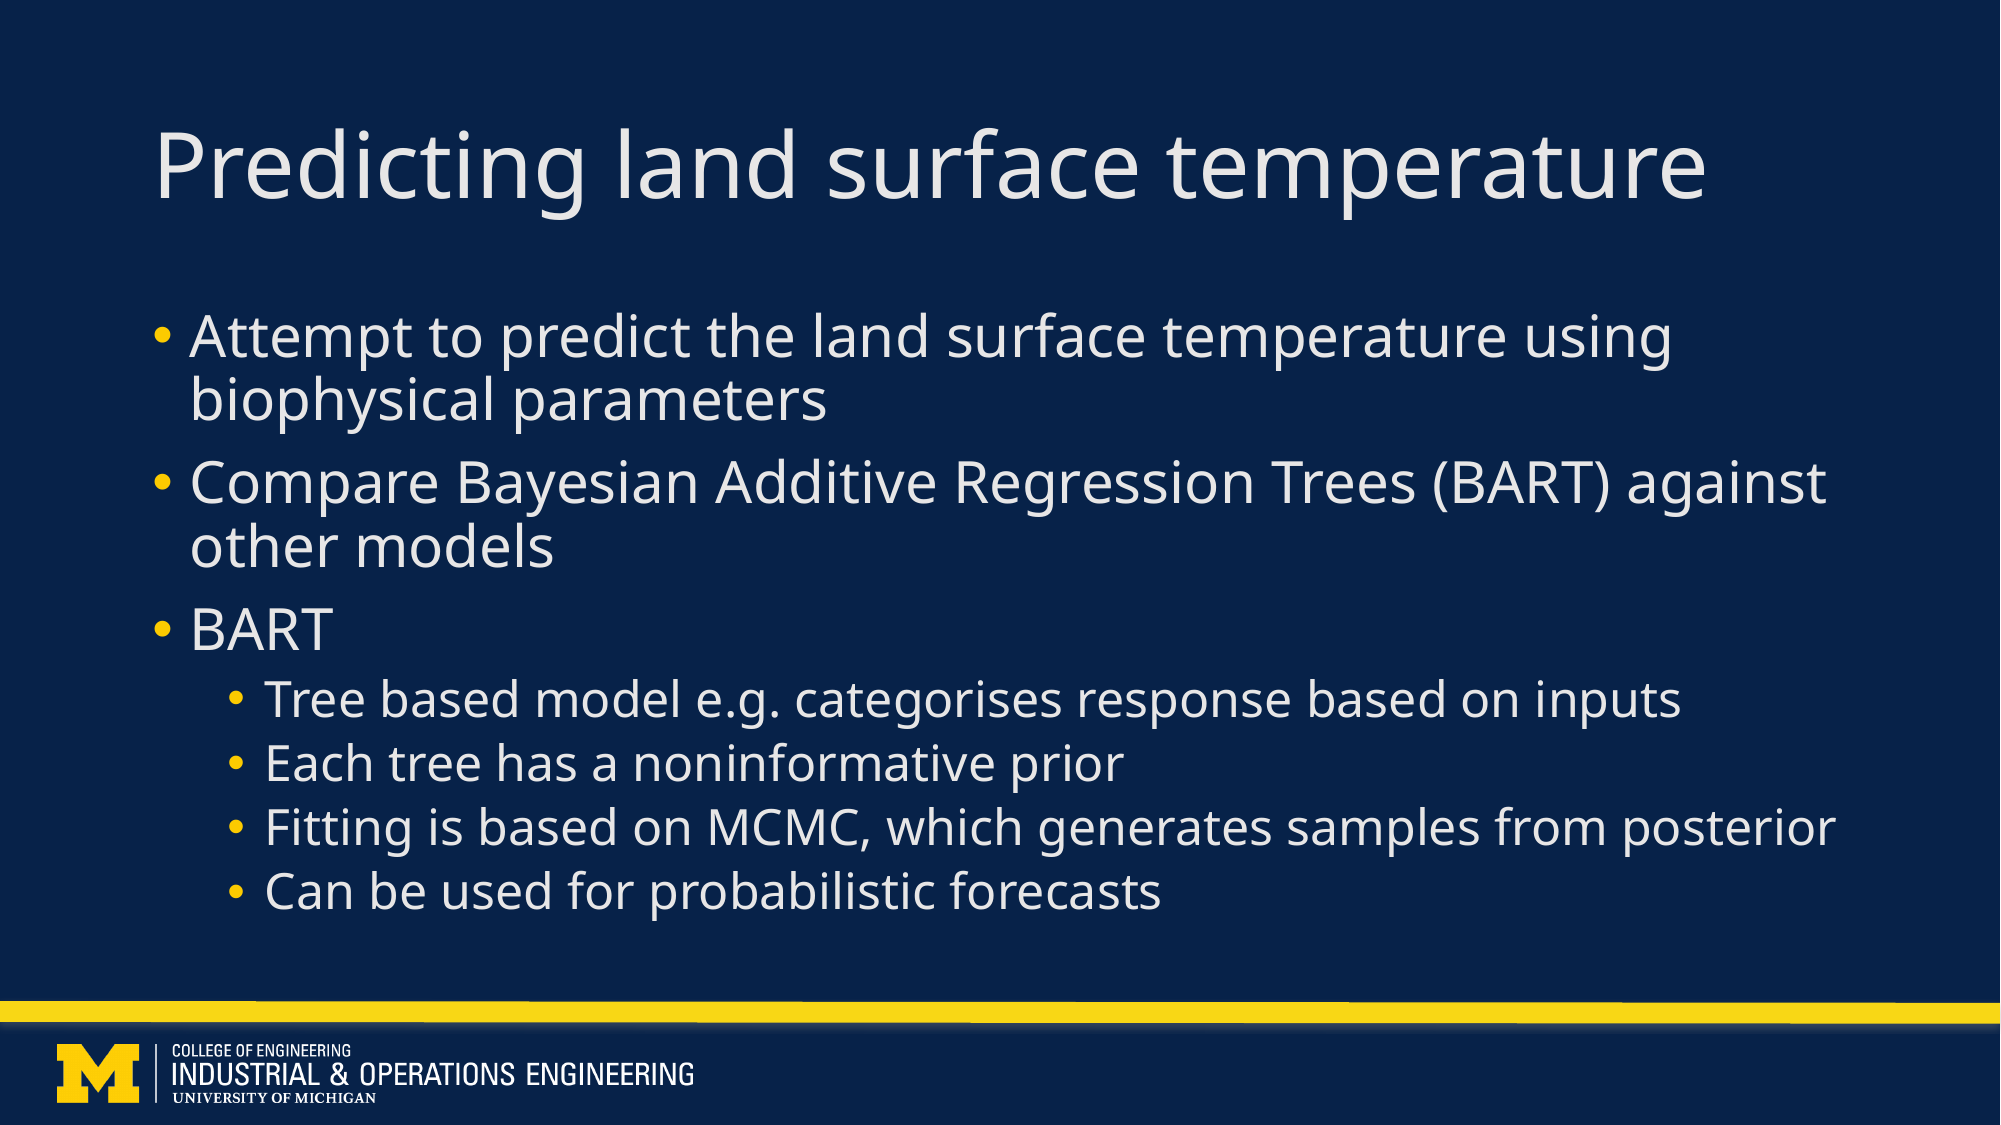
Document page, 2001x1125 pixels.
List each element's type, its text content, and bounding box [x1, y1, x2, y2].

picture [57, 1044, 693, 1103]
title Predicting land surface temperature [137, 59, 1863, 278]
list Attempt to predict the land surface temperature using biophysical parameters Compare Bayesian Additive Regression Trees (BART) against other models BART Tree based model e.g. categorises response based on inputs Each tree has a noninformative prior Fitting is based on MCMC, which generates samples from posterior Can be used for probabilistic forecasts [137, 299, 1863, 1000]
